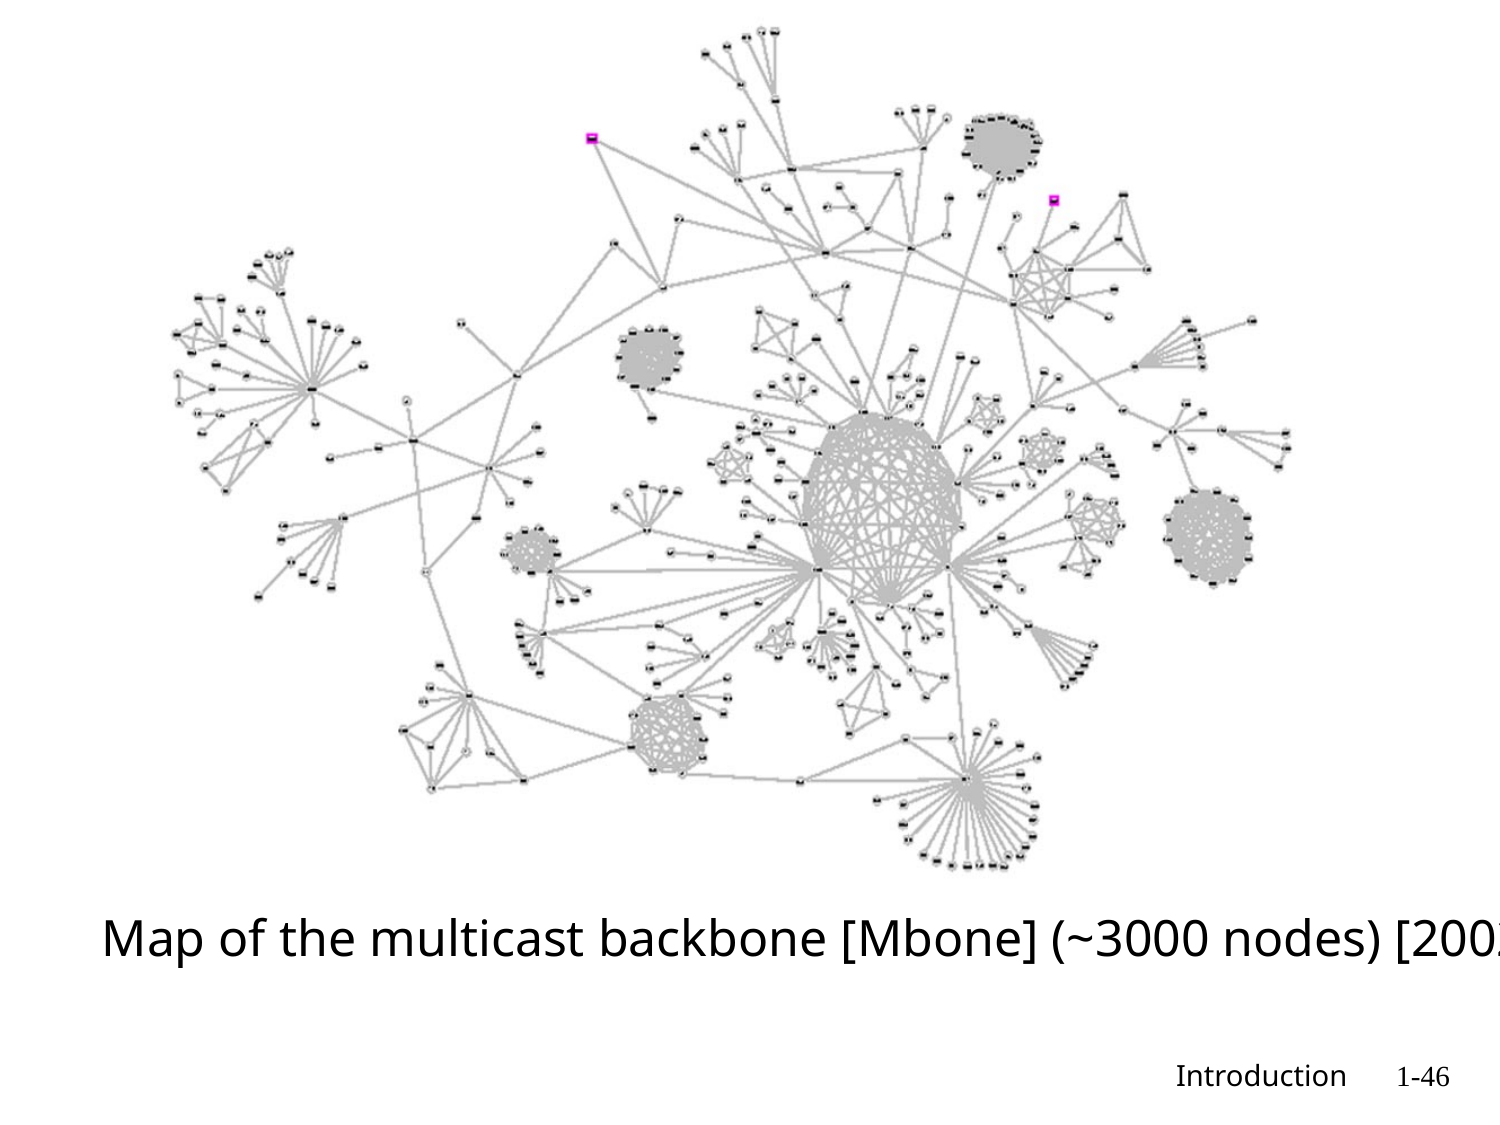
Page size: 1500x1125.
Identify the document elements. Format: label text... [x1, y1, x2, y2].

slide_number 1-46 [1362, 1049, 1466, 1125]
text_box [149, 0, 1301, 899]
footer Introduction [887, 1049, 1362, 1125]
text_box Map of the multicast backbone [Mbone] (~3000 nodes) [2002] [87, 898, 1500, 974]
